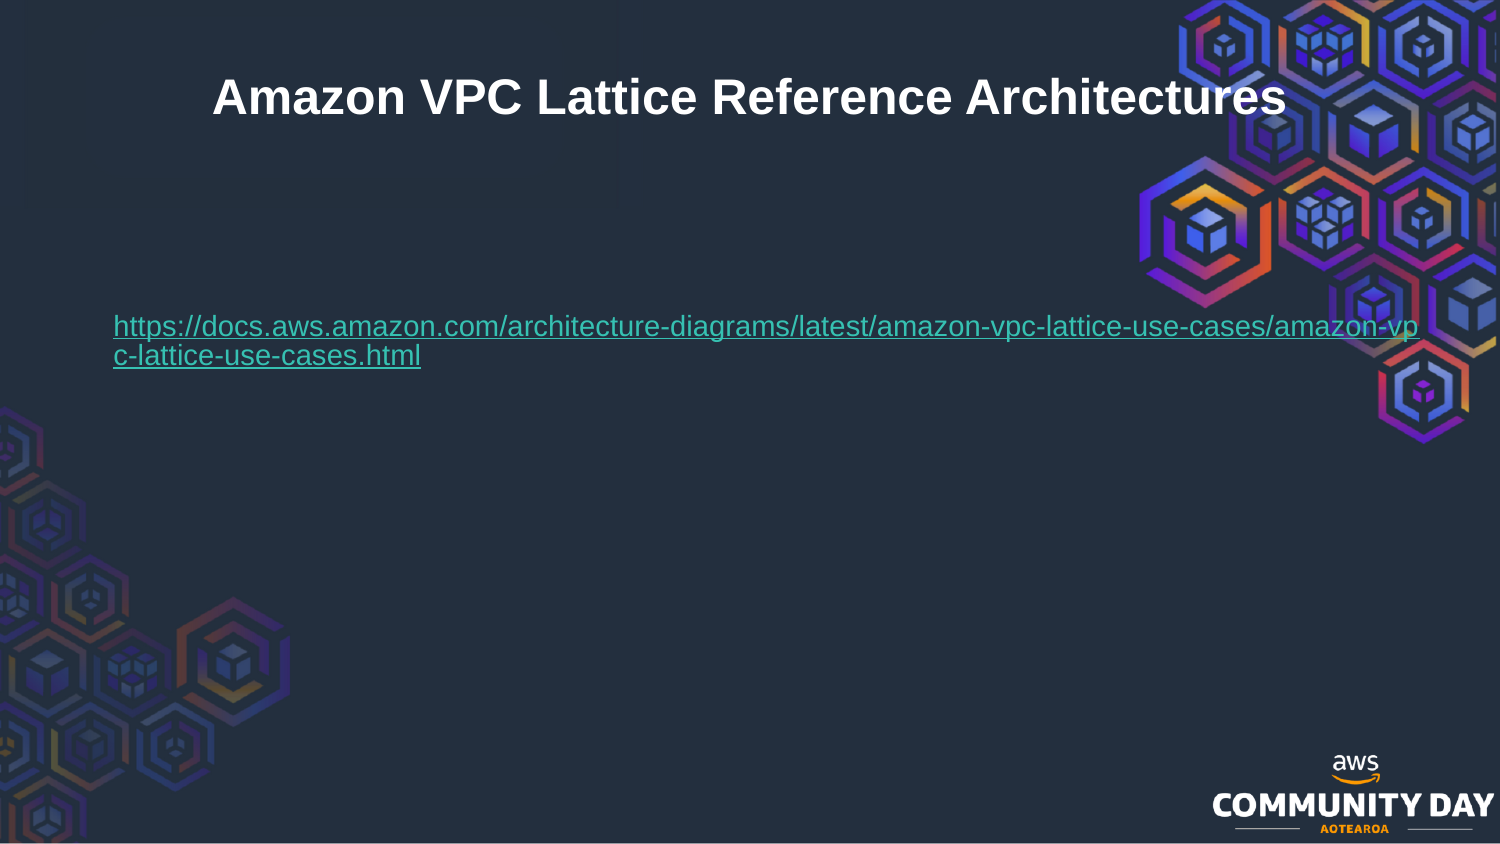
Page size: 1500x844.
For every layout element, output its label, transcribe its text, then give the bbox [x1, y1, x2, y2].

text_box Amazon VPC Lattice Reference Architectures [196, 56, 1362, 151]
text_box https://docs.aws.amazon.com/architecture-diagrams/latest/amazon-vpc-lattice-use-cases/amazon-vpc-lattice-use-cases.html [98, 299, 1444, 385]
picture [0, 0, 1500, 844]
